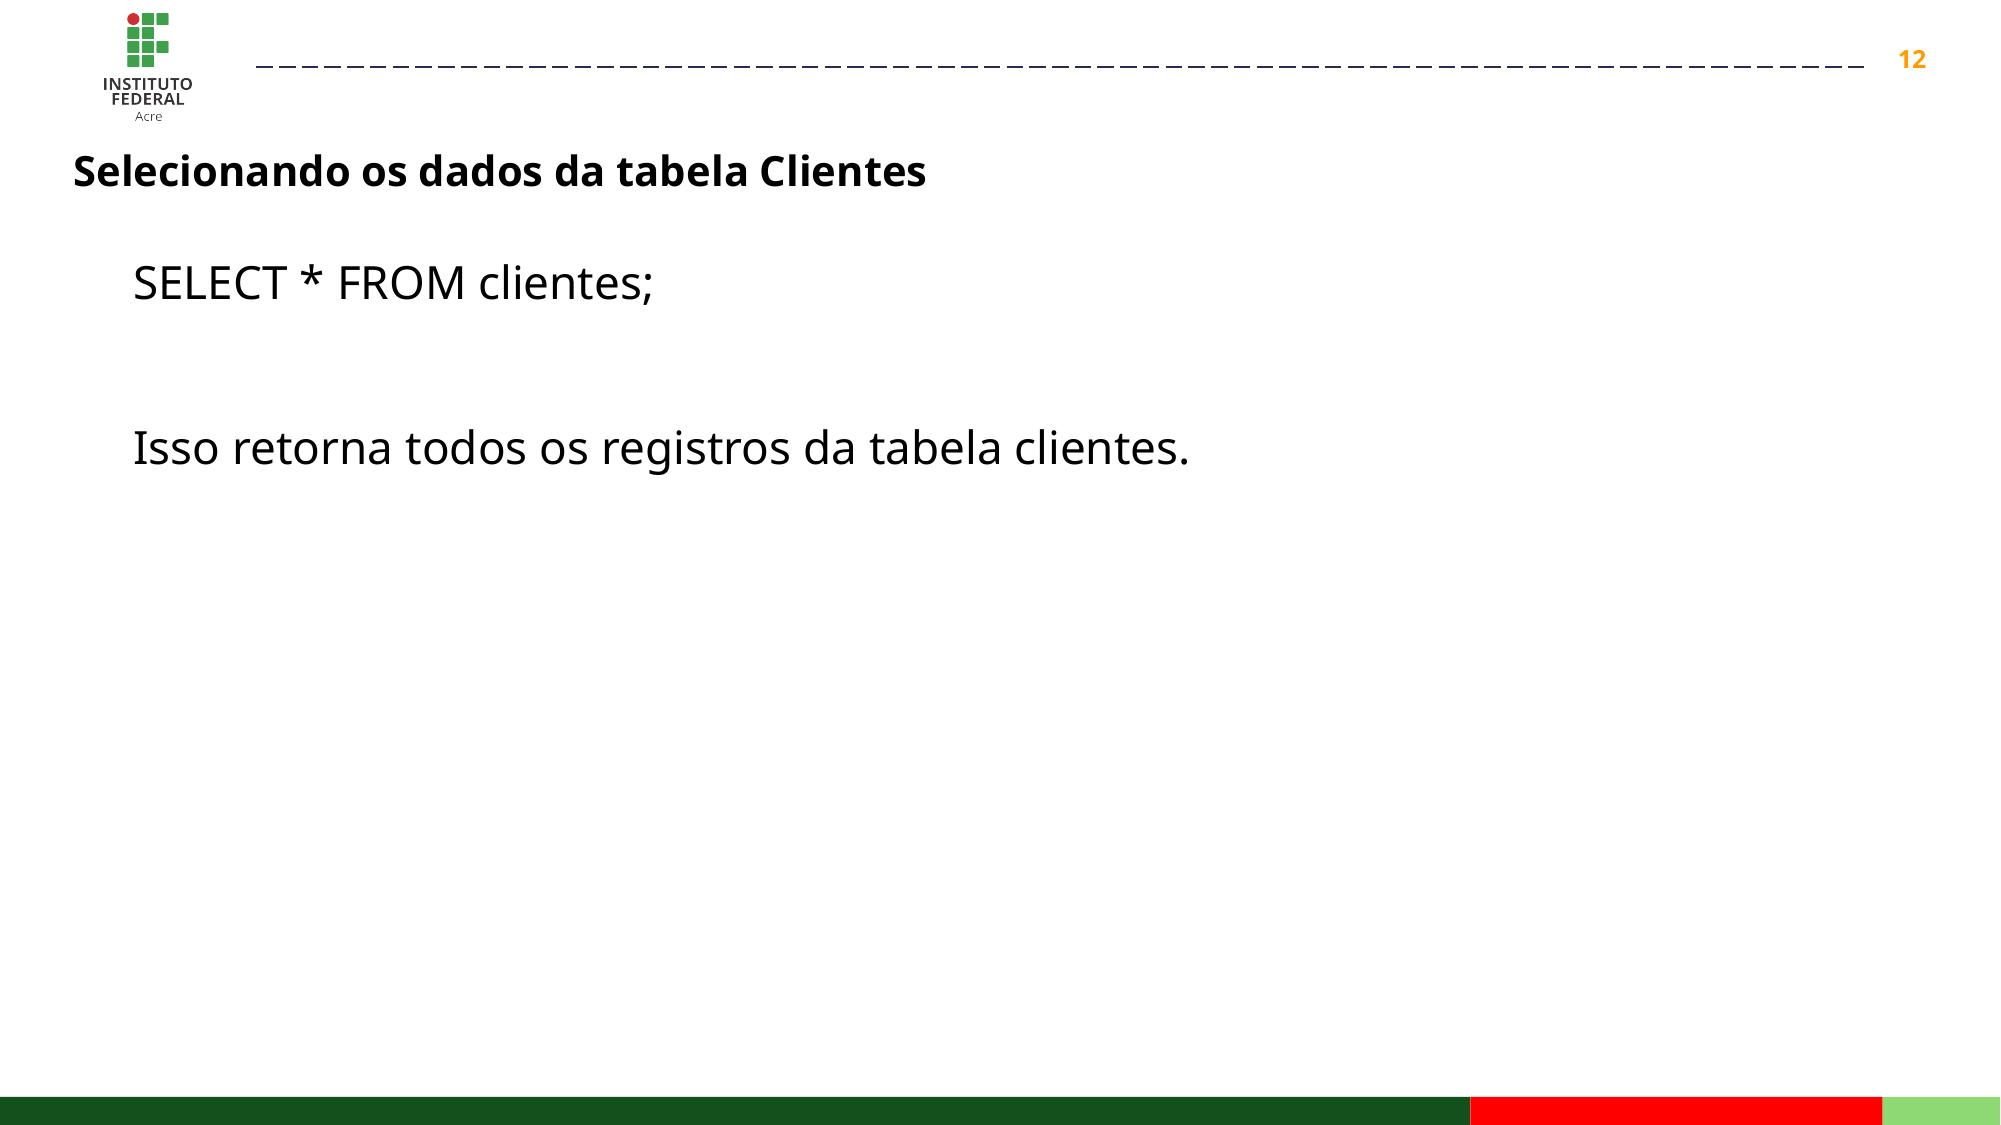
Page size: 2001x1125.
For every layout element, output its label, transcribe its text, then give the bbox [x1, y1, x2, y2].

text_box [0, 1095, 1469, 1125]
slide_number 12 [1865, 30, 1942, 91]
text_box [1881, 1095, 2000, 1125]
text_box [1469, 1095, 1881, 1125]
picture [104, 12, 192, 121]
text_box Selecionando os dados da tabela Clientes [58, 112, 1243, 203]
text_box SELECT * FROM clientes; Isso retorna todos os registros da tabela clientes. [118, 246, 1746, 481]
